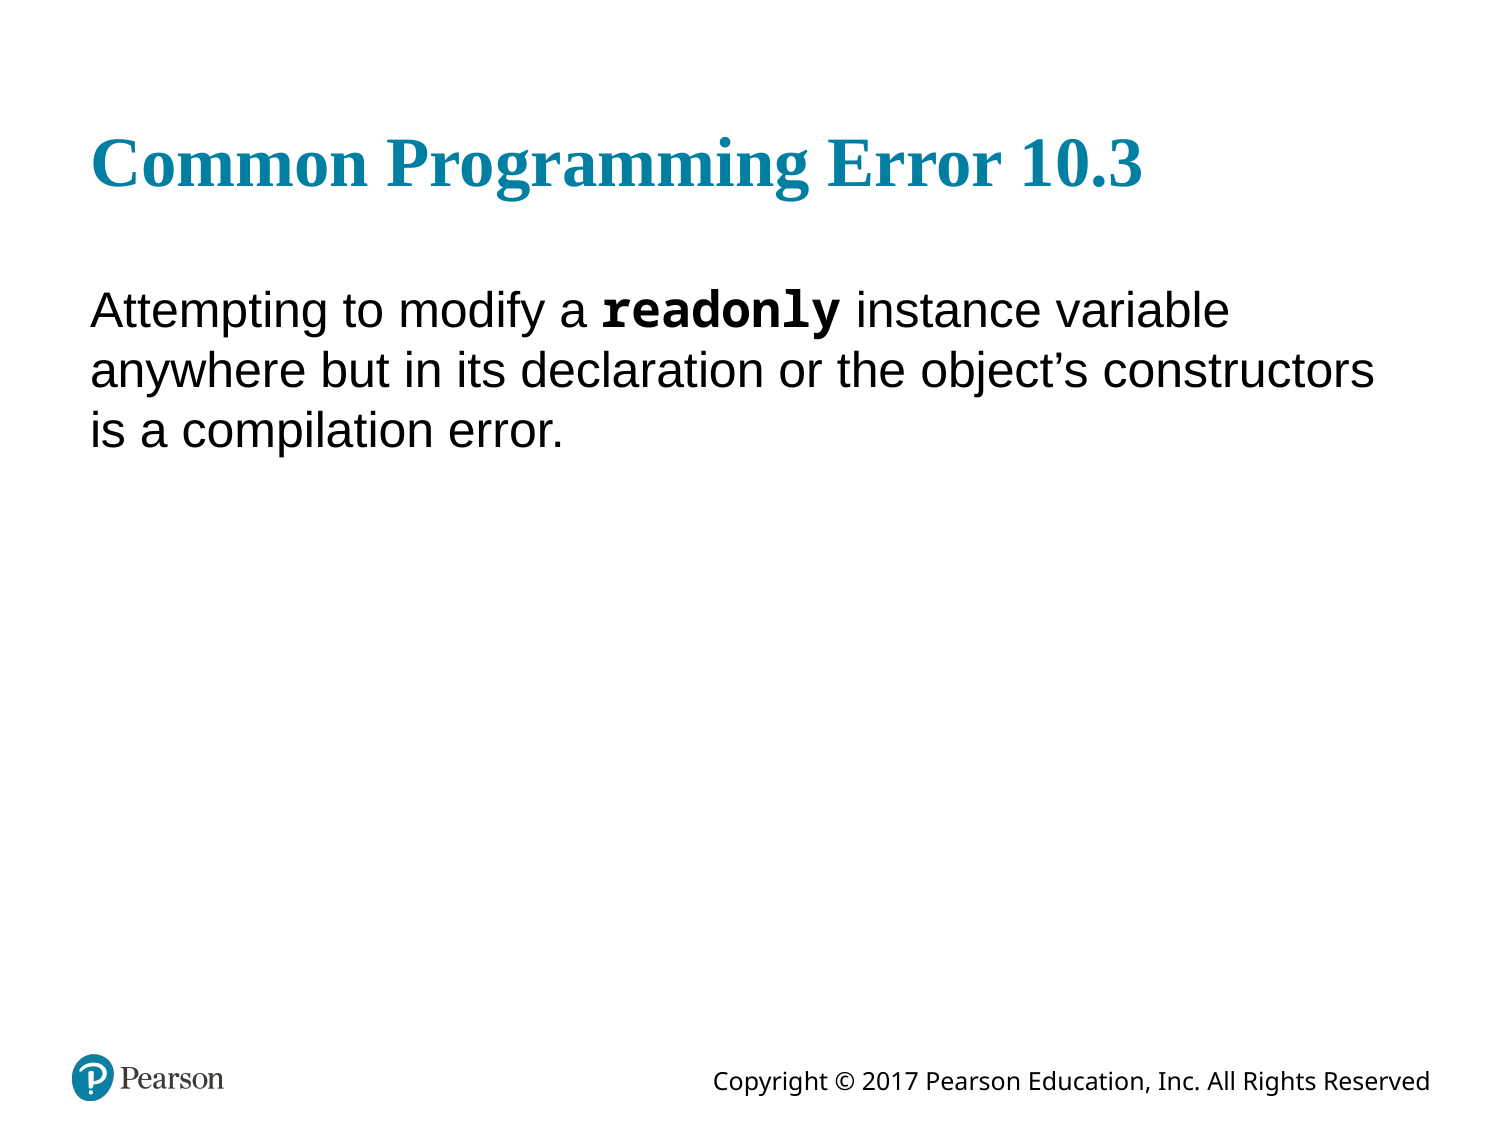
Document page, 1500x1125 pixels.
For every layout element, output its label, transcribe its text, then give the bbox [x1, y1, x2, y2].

title Common Programming Error 10.3 [75, 35, 1425, 216]
picture [72, 1087, 83, 1101]
picture [80, 1063, 106, 1088]
picture [98, 1054, 224, 1101]
list Attempting to modify a readonly instance variable anywhere but in its declaration or the object’s constructors is a compilation error. [75, 262, 1425, 465]
picture [72, 1054, 88, 1070]
